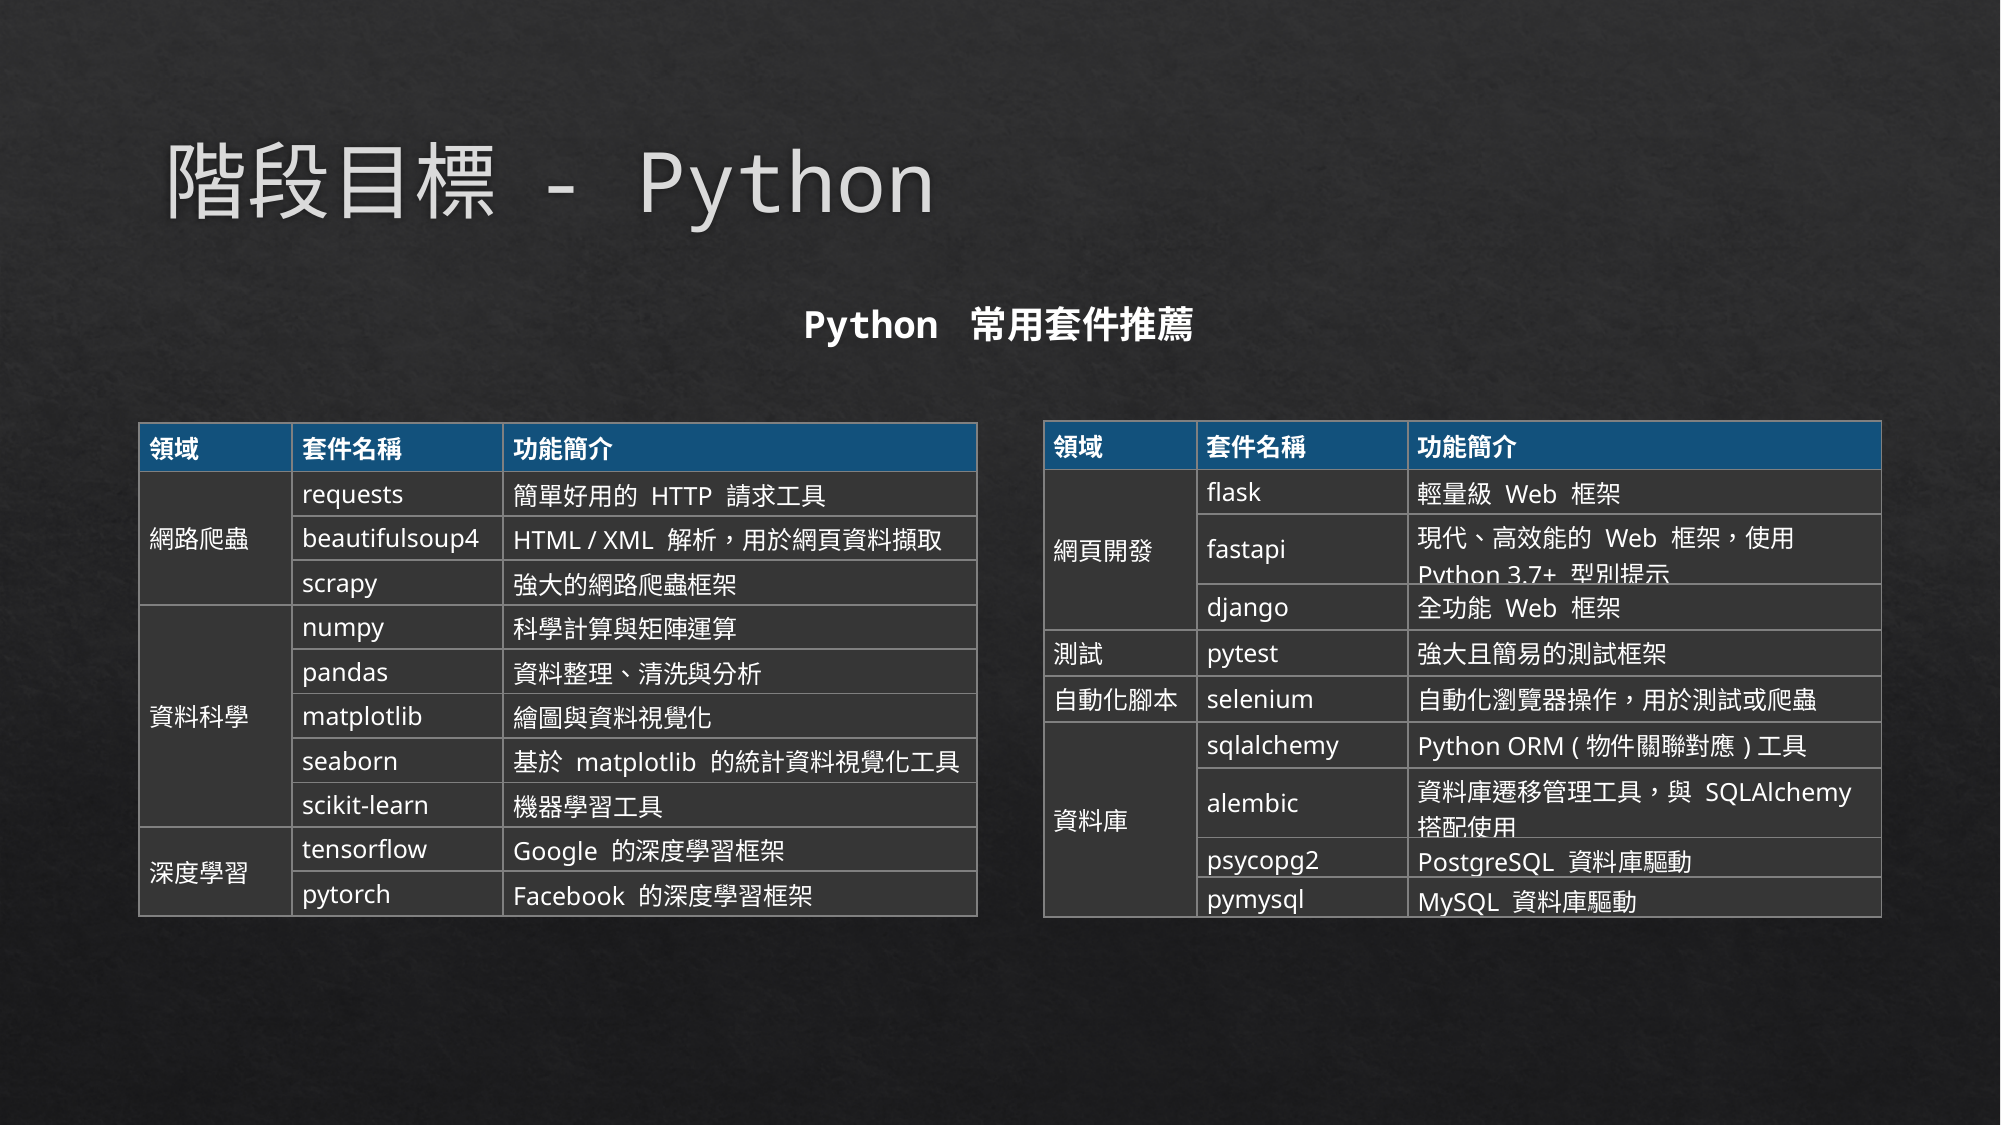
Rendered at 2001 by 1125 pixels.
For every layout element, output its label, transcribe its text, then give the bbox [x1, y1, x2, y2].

table_cell PostgreSQL 資料庫驅動 [1409, 838, 1881, 876]
table_cell 輕量級 Web 框架 [1409, 470, 1881, 513]
table_cell sqlalchemy [1198, 723, 1407, 767]
text_box Python 常用套件推薦 [788, 293, 1210, 354]
table_cell 深度學習 [140, 828, 291, 915]
table_cell 現代、高效能的 Web 框架，使用 Python 3.7+ 型別提示 [1409, 515, 1881, 583]
table_cell 科學計算與矩陣運算 [504, 606, 976, 648]
table_cell tensorflow [293, 828, 502, 870]
table_cell pandas [293, 650, 502, 693]
table_cell 資料科學 [140, 606, 291, 826]
title 階段目標 - Python [149, 99, 1849, 260]
table_header 功能簡介 [1409, 422, 1881, 469]
table_cell 強大的網路爬蟲框架 [504, 561, 976, 604]
table_cell requests [293, 472, 502, 515]
table_cell 測試 [1045, 631, 1196, 675]
table_header 功能簡介 [504, 424, 976, 471]
table_cell 網頁開發 [1045, 470, 1196, 629]
table_cell pytorch [293, 872, 502, 915]
table_cell 機器學習工具 [504, 783, 976, 826]
table_cell fastapi [1198, 515, 1407, 583]
table_cell alembic [1198, 769, 1407, 837]
table_cell 自動化腳本 [1045, 677, 1196, 721]
table_cell django [1198, 585, 1407, 629]
table_cell 自動化瀏覽器操作，用於測試或爬蟲 [1409, 677, 1881, 721]
table_cell seaborn [293, 739, 502, 782]
table_cell HTML / XML 解析，用於網頁資料擷取 [504, 517, 976, 559]
table_cell 資料整理、清洗與分析 [504, 650, 976, 693]
table_cell psycopg2 [1198, 838, 1407, 876]
table_header 套件名稱 [1198, 422, 1407, 469]
table_cell Google 的深度學習框架 [504, 828, 976, 870]
table_cell matplotlib [293, 694, 502, 737]
table_cell pytest [1198, 631, 1407, 675]
table_cell pymysql [1198, 878, 1407, 916]
table_cell Facebook 的深度學習框架 [504, 872, 976, 915]
table_cell MySQL 資料庫驅動 [1409, 878, 1881, 916]
table_cell selenium [1198, 677, 1407, 721]
table_cell 全功能 Web 框架 [1409, 585, 1881, 629]
table_cell scikit-learn [293, 783, 502, 826]
table_header 領域 [140, 424, 291, 471]
table_header 套件名稱 [293, 424, 502, 471]
table_cell 繪圖與資料視覺化 [504, 694, 976, 737]
table_cell 網路爬蟲 [140, 472, 291, 604]
table_cell flask [1198, 470, 1407, 513]
table_cell 強大且簡易的測試框架 [1409, 631, 1881, 675]
table_cell scrapy [293, 561, 502, 604]
table_cell 簡單好用的 HTTP 請求工具 [504, 472, 976, 515]
table_cell 資料庫 [1045, 723, 1196, 916]
table_cell Python ORM (物件關聯對應)工具 [1409, 723, 1881, 767]
table_cell beautifulsoup4 [293, 517, 502, 559]
table_cell 資料庫遷移管理工具，與 SQLAlchemy 搭配使用 [1409, 769, 1881, 837]
table_cell numpy [293, 606, 502, 648]
table_cell 基於 matplotlib 的統計資料視覺化工具 [504, 739, 976, 782]
table_header 領域 [1045, 422, 1196, 469]
